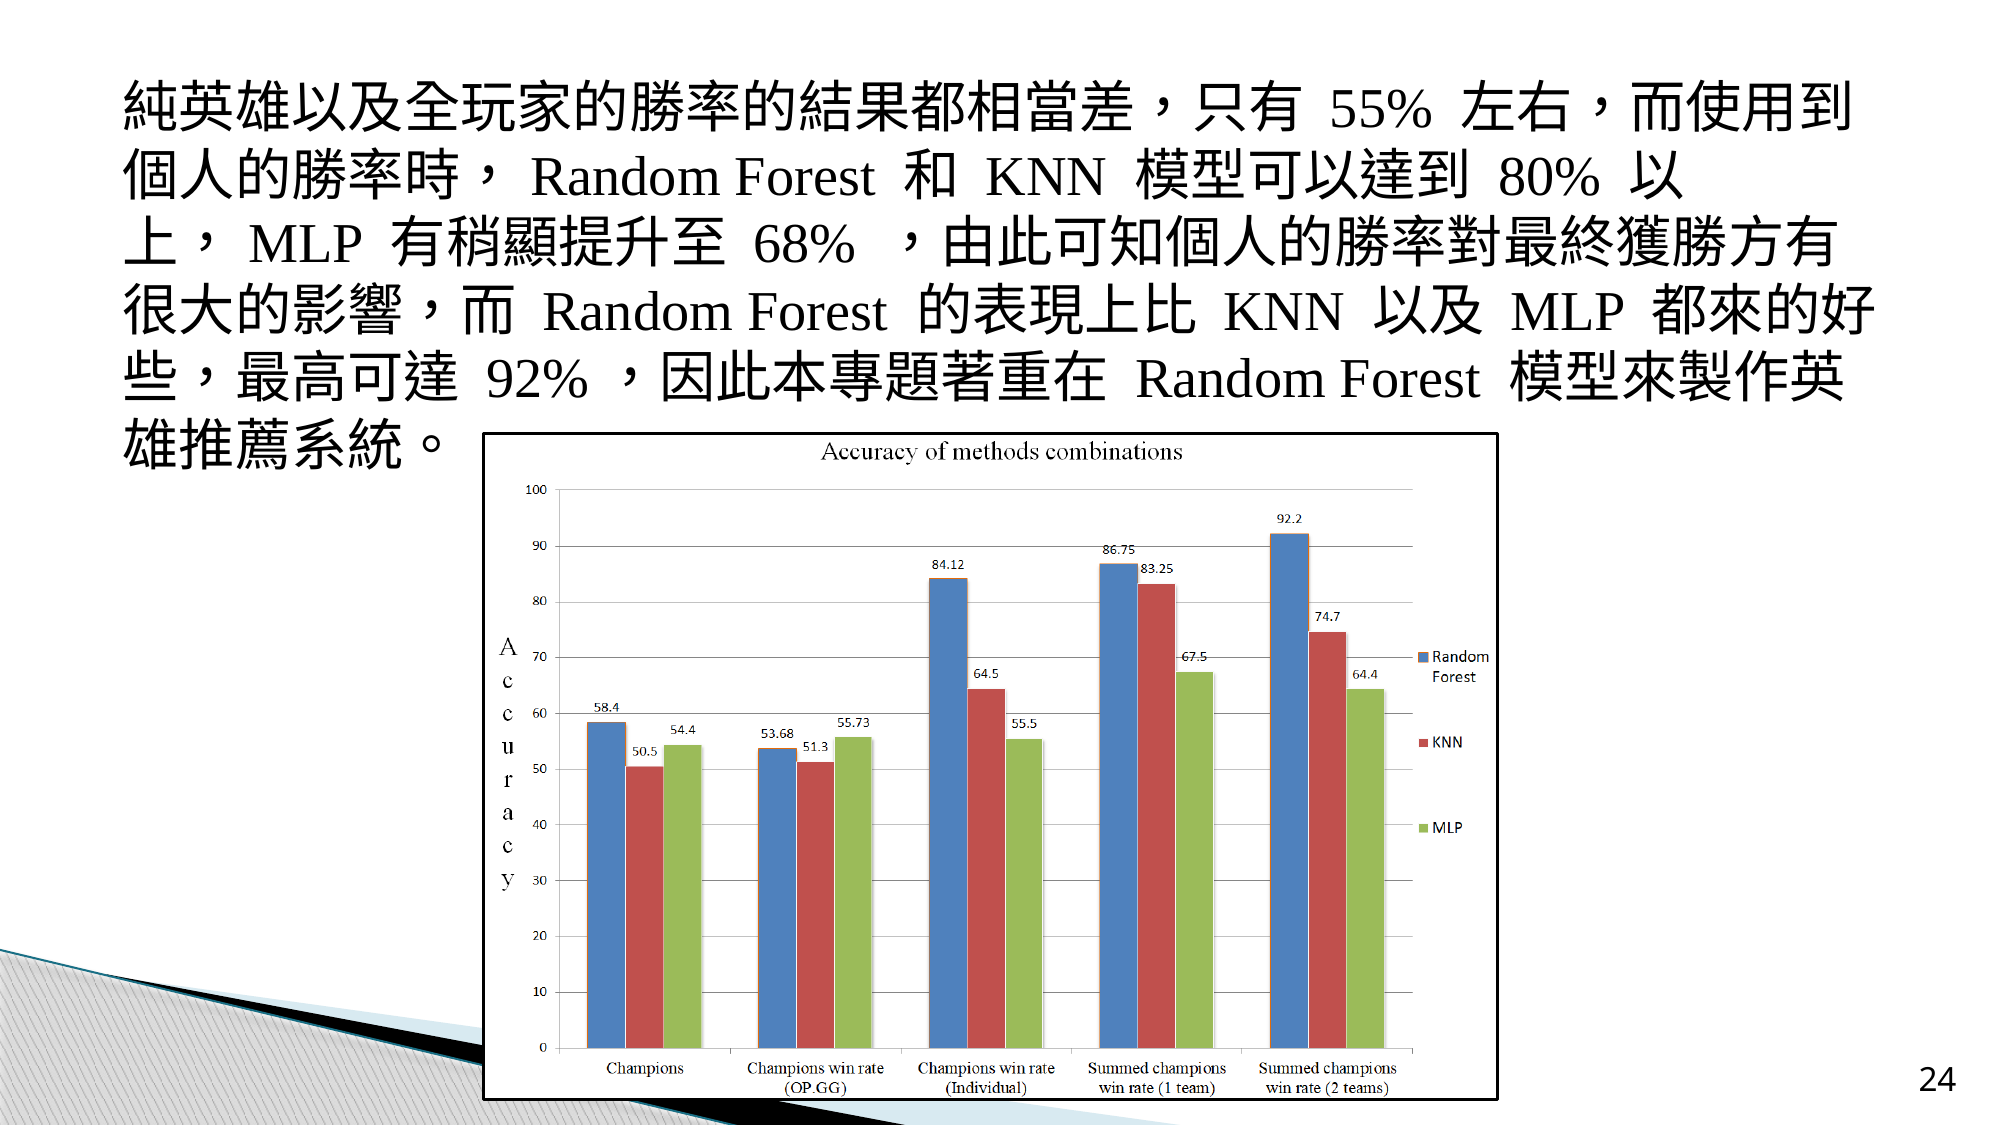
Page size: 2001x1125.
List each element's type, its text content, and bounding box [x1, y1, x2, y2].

slide_number 23 [1891, 1051, 1972, 1112]
list 純英雄以及全玩家的勝率的結果都相當差，只有 55% 左右，而使用到個人的勝率時，Random Forest 和 KNN 模型可以達到 80% 以上，MLP 有稍顯提升至 68% ，由此可知個人的勝率對最終獲勝方有很大的影響，而 Random Forest 的表現上比 KNN 以及 MLP 都來的好些，最高可達 92%，因此本專題著重在 Random Forest 模型來製作英雄推薦系統。 [90, 64, 1892, 807]
picture [484, 435, 1497, 1099]
